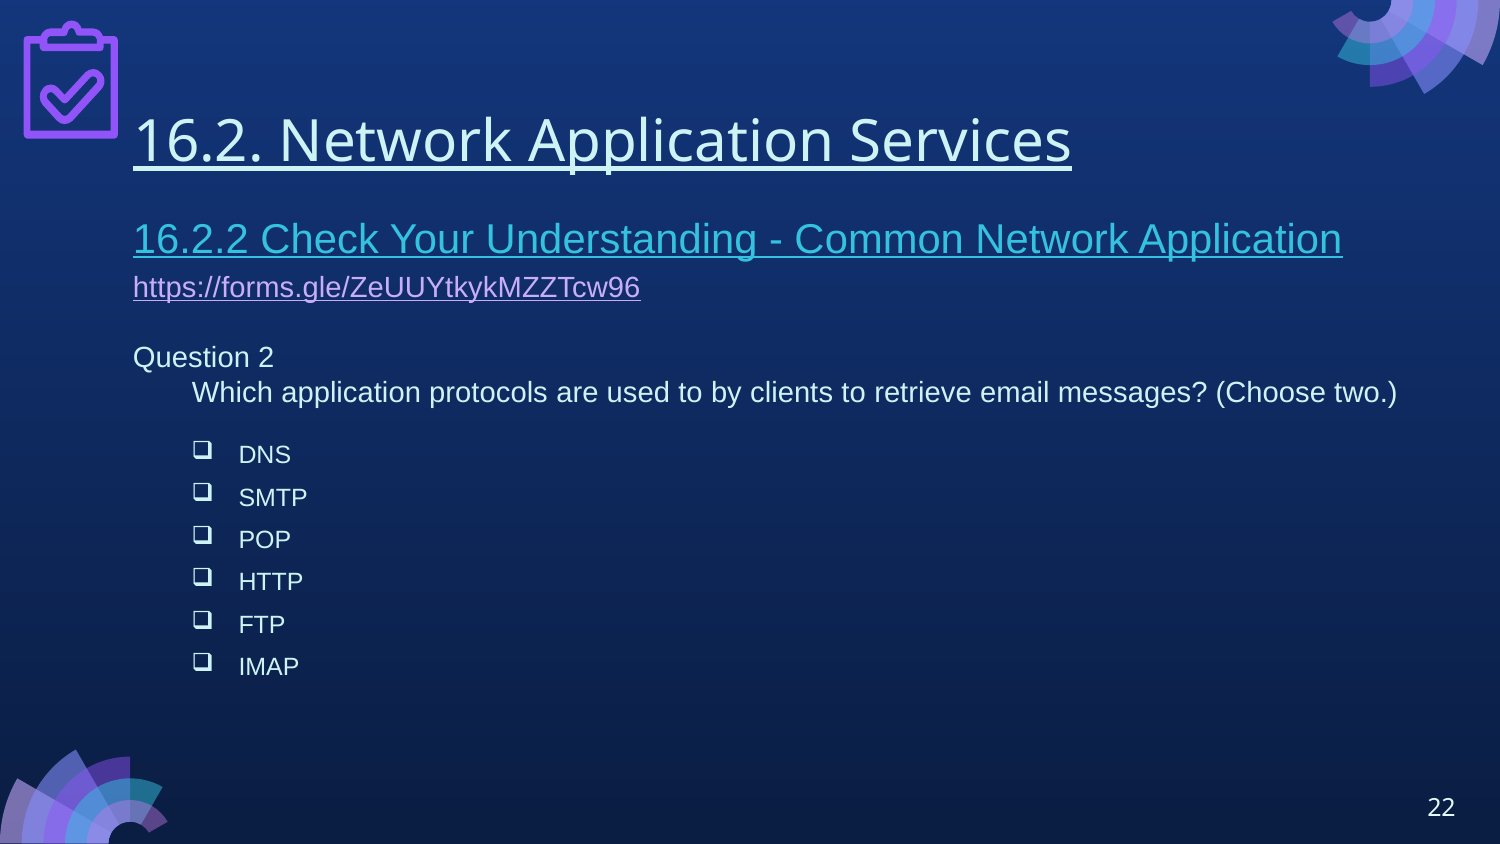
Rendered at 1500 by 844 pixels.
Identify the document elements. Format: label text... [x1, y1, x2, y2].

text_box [23, 20, 119, 139]
text_box https://forms.gle/ZeUUYtkykMZZTcw96 Question 2 Which application protocols are used to by clients to retrieve email messages? (Choose two.) DNS SMTP POP HTTP FTP IMAP [118, 261, 1421, 731]
footer 22 [964, 786, 1471, 832]
title 16.2. Network Application Services [118, 88, 1382, 183]
text_box 16.2.2 Check Your Understanding - Common Network Application [118, 204, 1382, 261]
